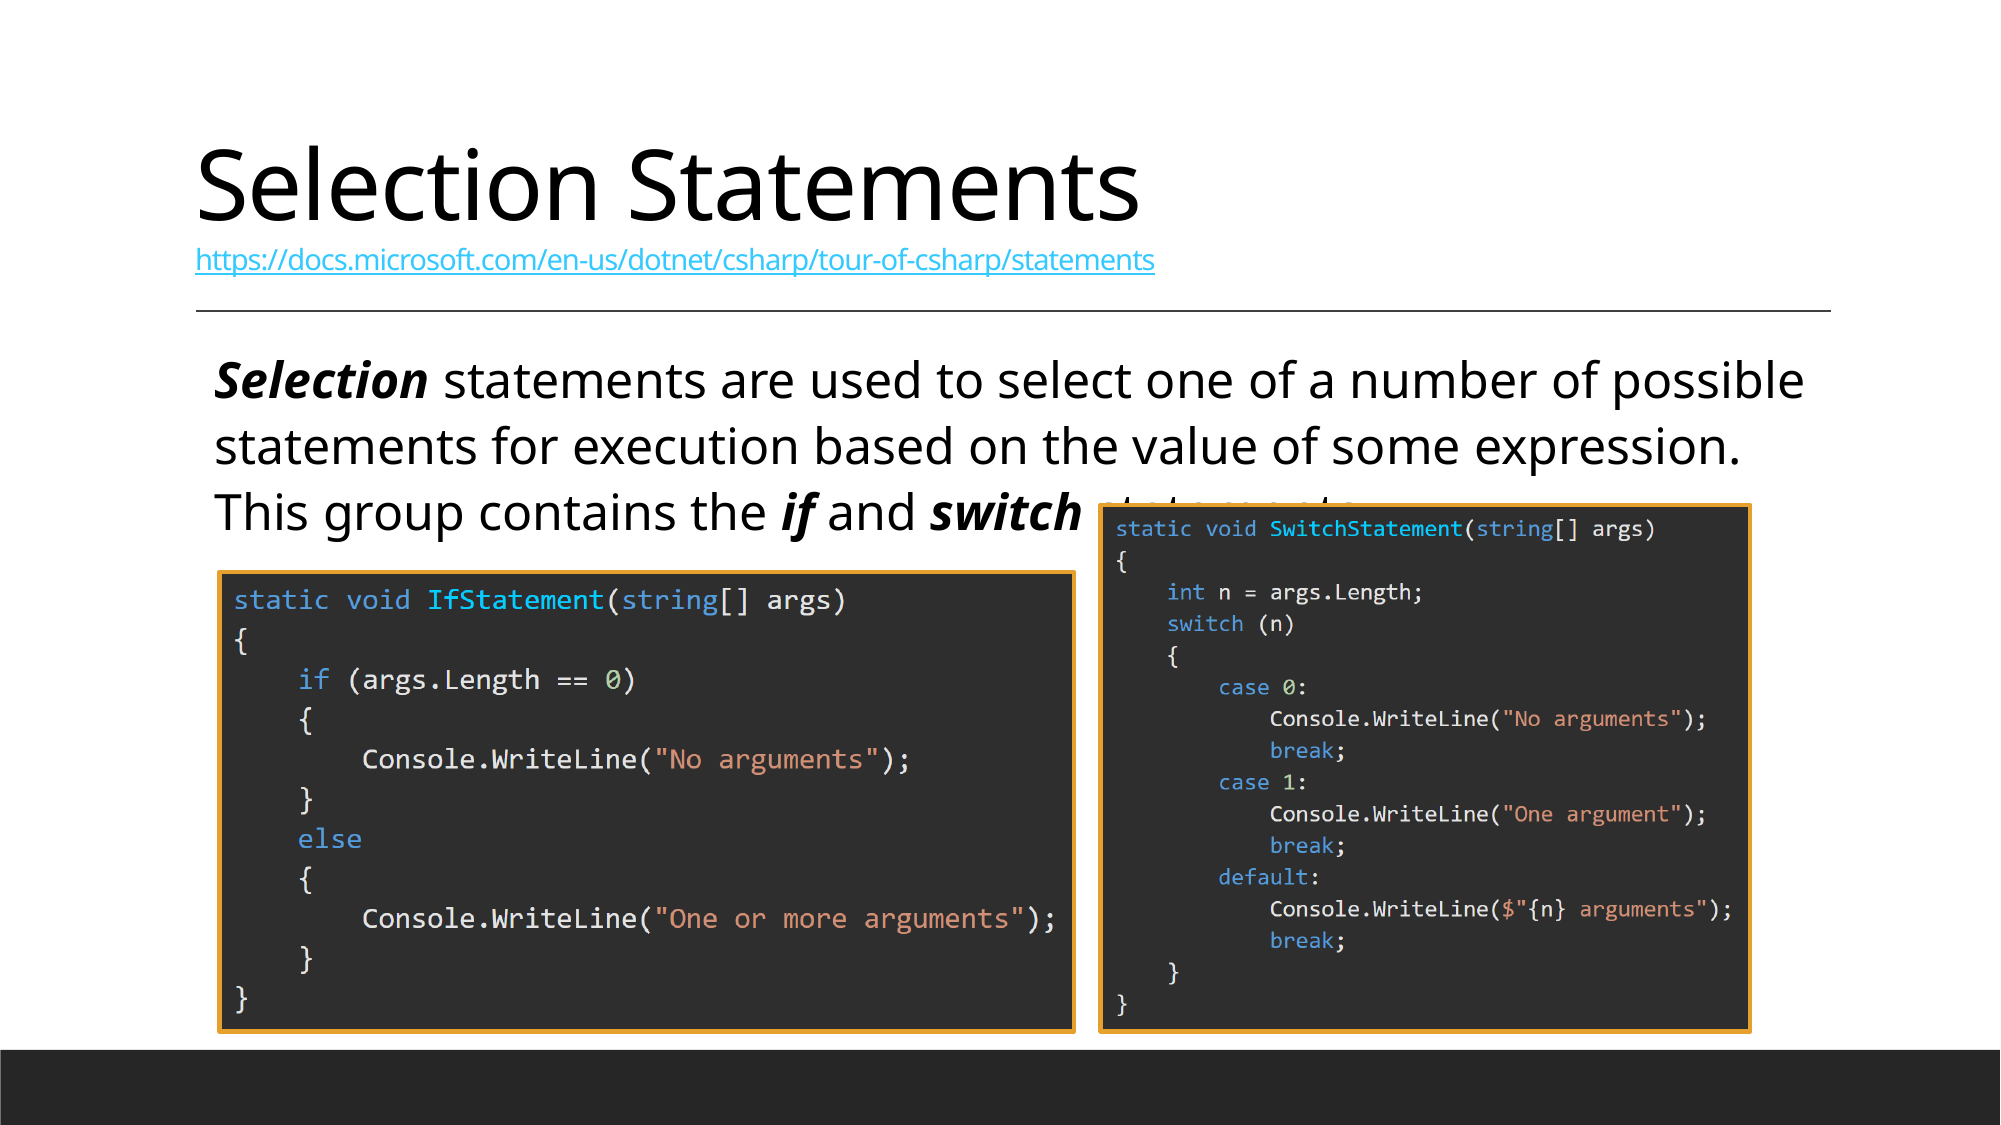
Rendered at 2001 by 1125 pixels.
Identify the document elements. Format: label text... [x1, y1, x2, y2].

picture [220, 573, 1073, 1030]
list Selection statements are used to select one of a number of possible statements for execution based on the value of some expression. This group contains the if and switch statements. [199, 309, 1830, 574]
title Selection Statements https://docs.microsoft.com/en-us/dotnet/csharp/tour-of-csharp/statements [180, 47, 1909, 285]
picture [1102, 506, 1749, 1030]
